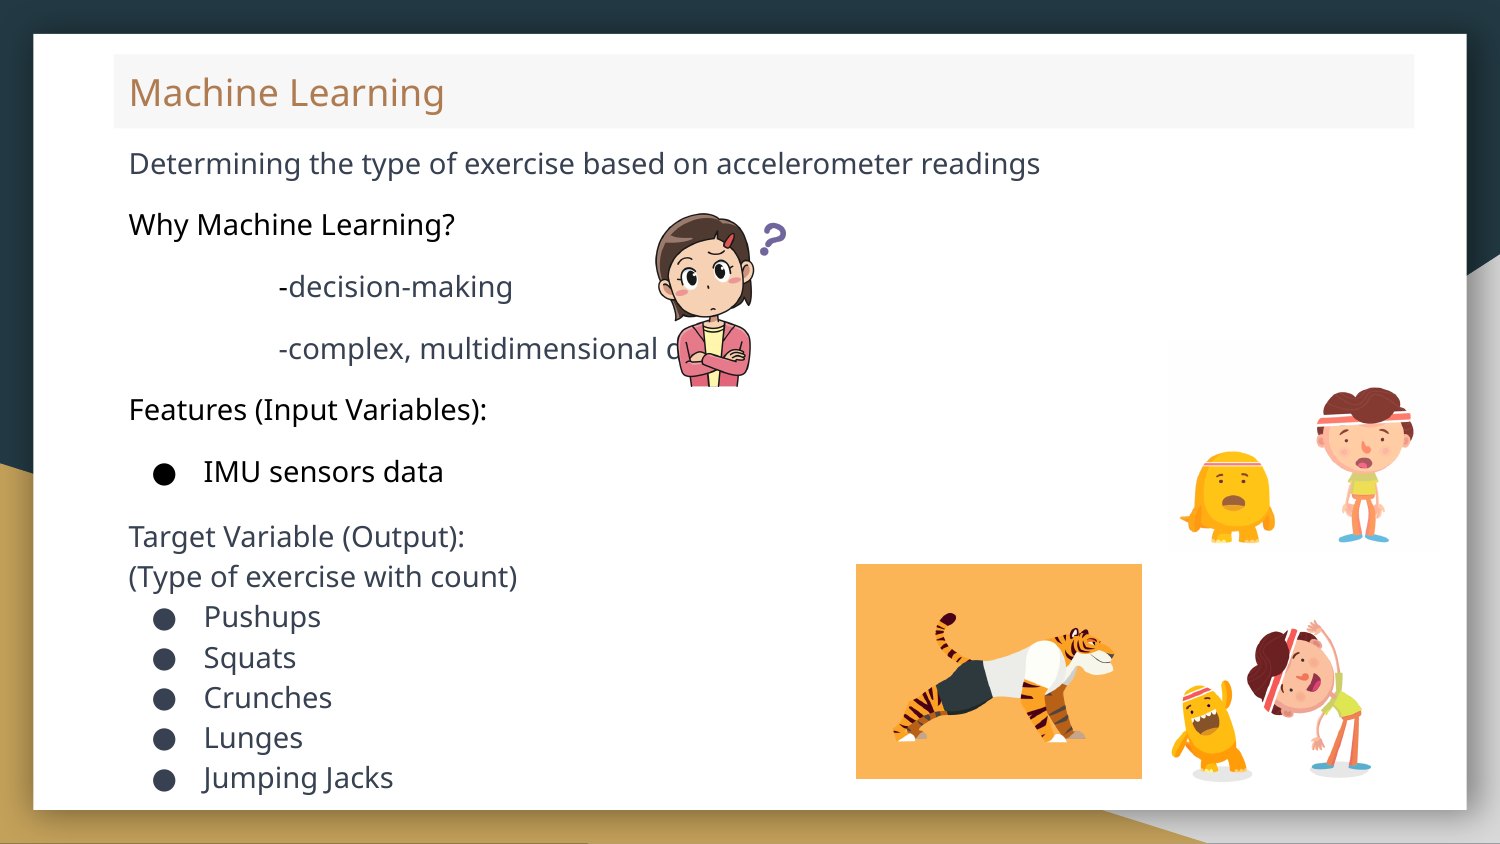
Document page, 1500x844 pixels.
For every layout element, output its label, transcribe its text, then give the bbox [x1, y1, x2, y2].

picture [1168, 338, 1441, 554]
title Machine Learning [113, 54, 1415, 128]
picture [655, 213, 786, 387]
picture [1157, 590, 1451, 795]
picture [856, 564, 1143, 779]
list Determining the type of exercise based on accelerometer readings Why Machine Learning? -decision-making -complex, multidimensional data Features (Input Variables): IMU sensors data Target Variable (Output): (Type of exercise with count) Pushups Squats Crunches Lunges Jumping Jacks [113, 128, 1415, 795]
